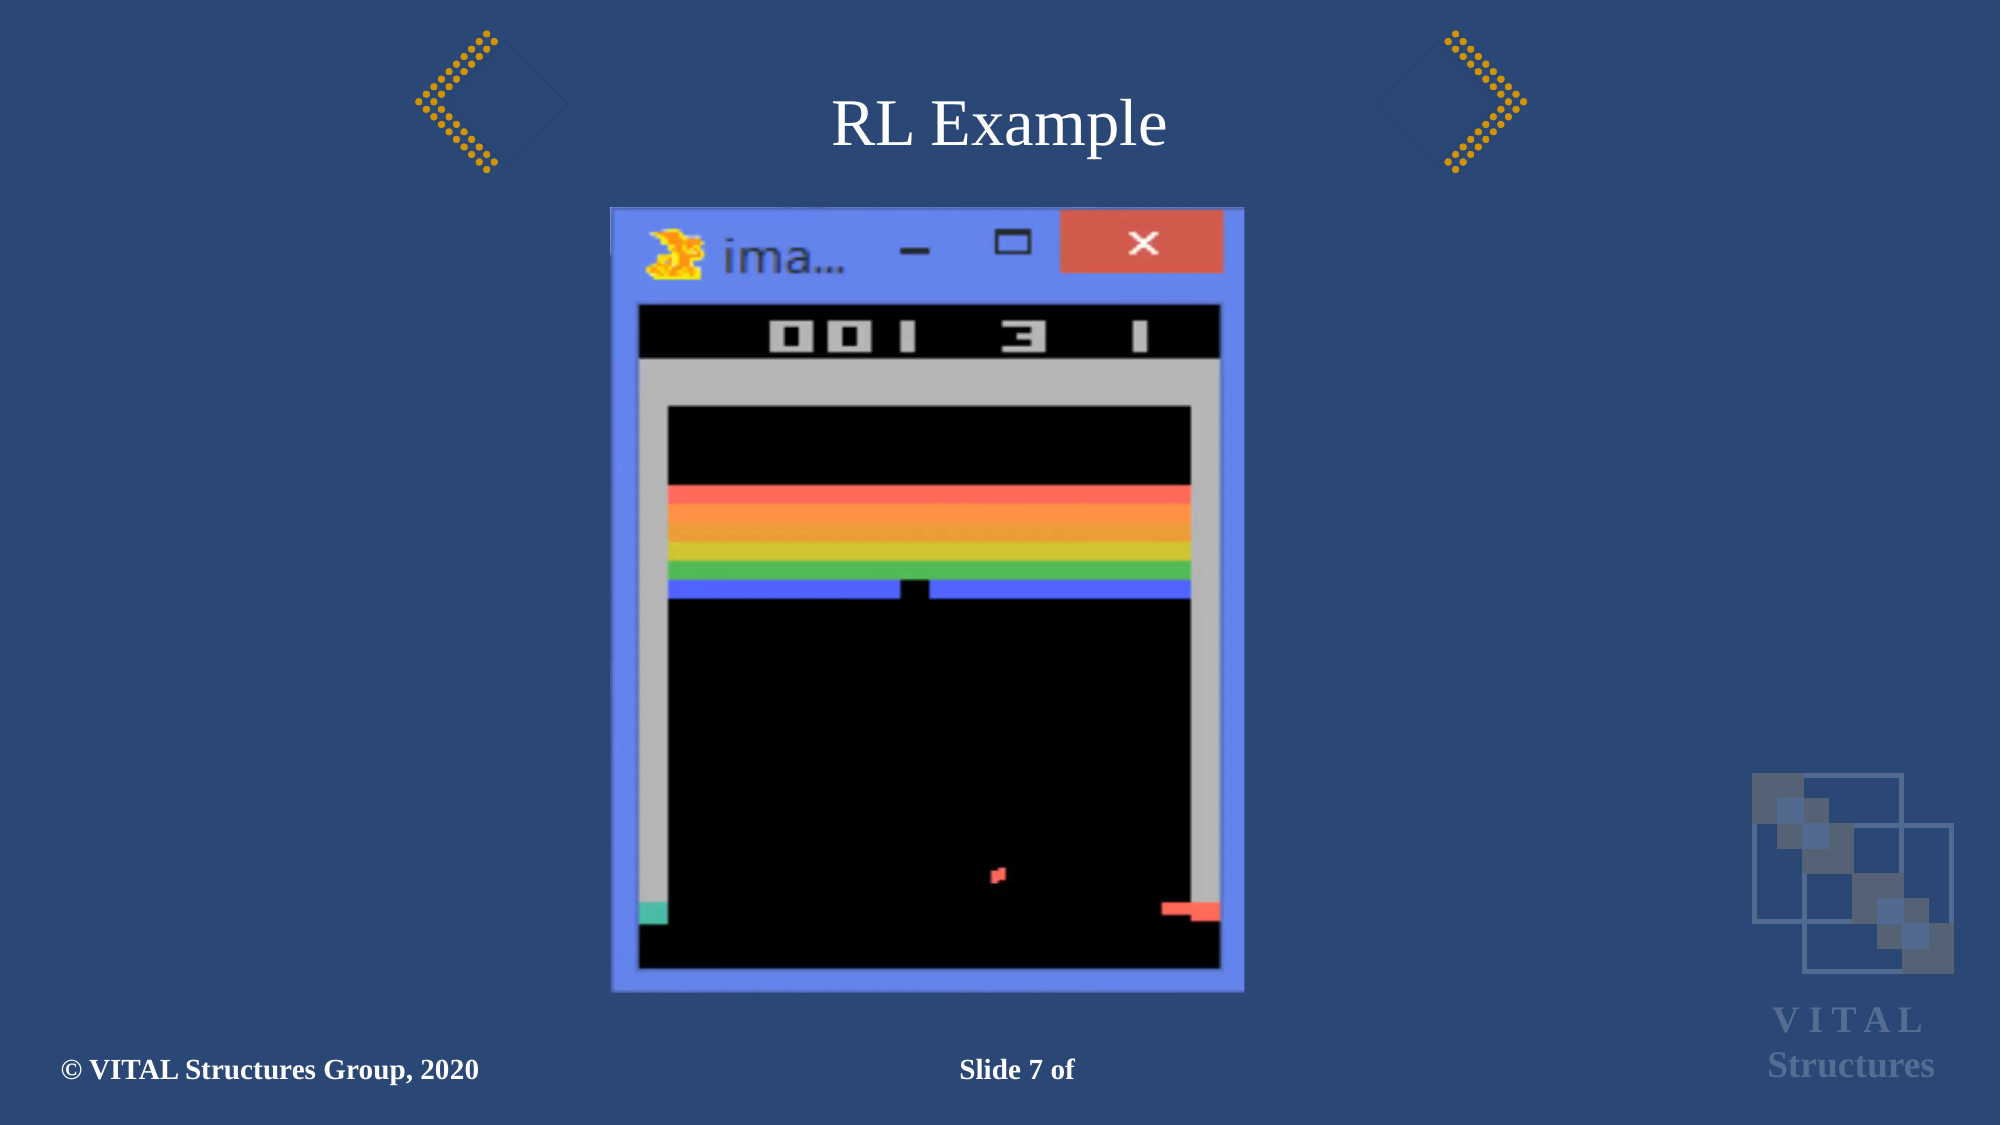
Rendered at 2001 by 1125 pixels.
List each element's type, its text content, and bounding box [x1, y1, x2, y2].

picture [1374, 26, 1531, 177]
title RL Example [648, 14, 1352, 233]
slide_number Slide 7 of [795, 1042, 1246, 1103]
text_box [609, 206, 1246, 994]
picture [411, 26, 568, 177]
footer © VITAL Structures Group, 2020 [45, 1042, 719, 1103]
